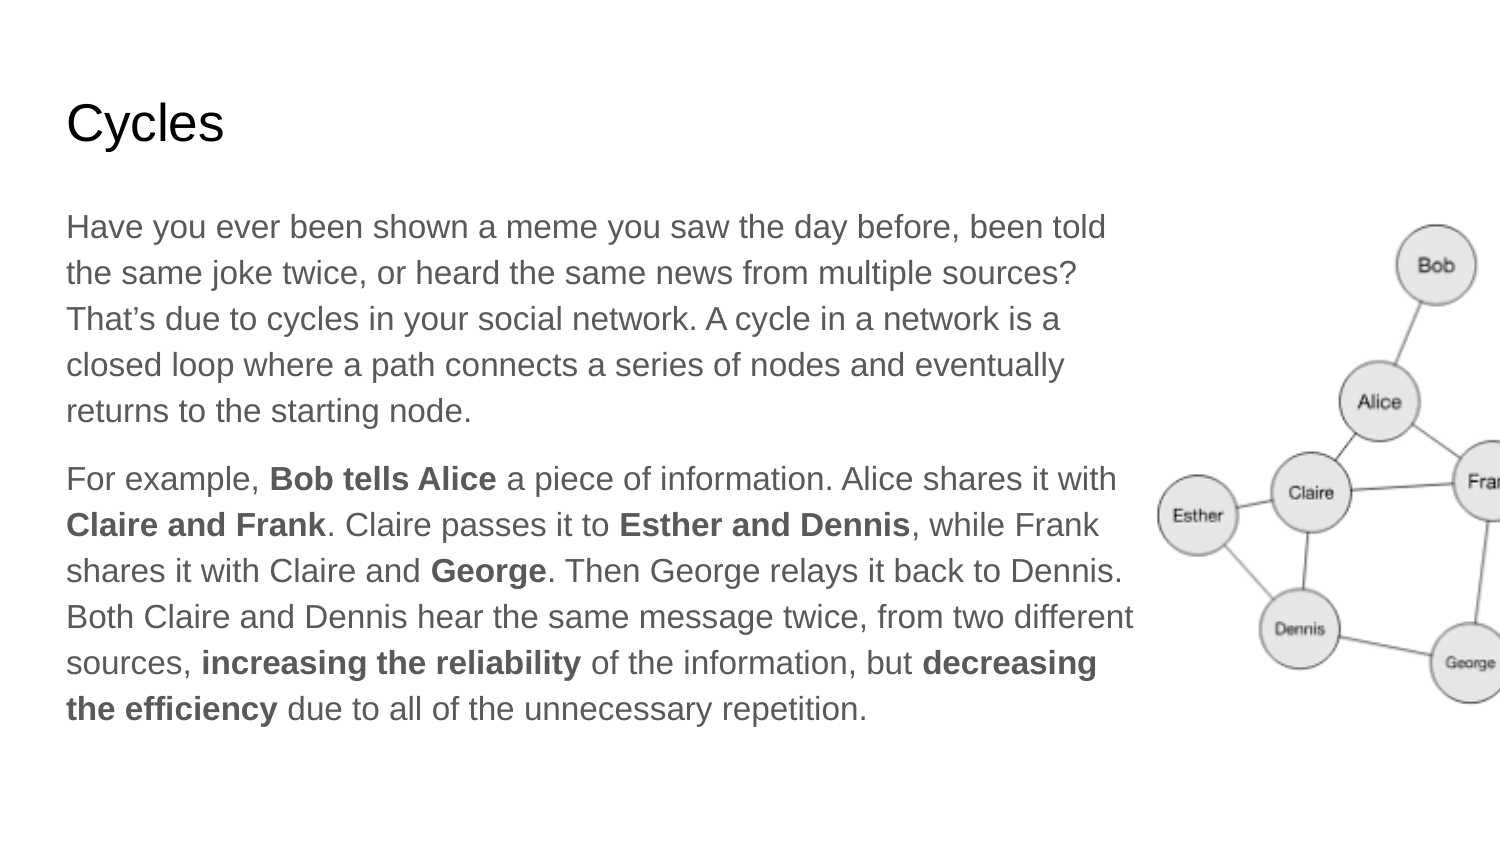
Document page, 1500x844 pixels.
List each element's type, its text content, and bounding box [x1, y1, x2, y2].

list Have you ever been shown a meme you saw the day before, been told the same joke twice, or heard the same news from multiple sources? That’s due to cycles in your social network. A cycle in a network is a closed loop where a path connects a series of nodes and eventually returns to the starting node. For example, Bob tells Alice a piece of information. Alice shares it with Claire and Frank. Claire passes it to Esther and Dennis, while Frank shares it with Claire and George. Then George relays it back to Dennis. Both Claire and Dennis hear the same message twice, from two different sources, increasing the reliability of the information, but decreasing the efficiency due to all of the unnecessary repetition. [51, 184, 1172, 745]
picture [1156, 223, 1500, 706]
title Cycles [51, 72, 1449, 167]
